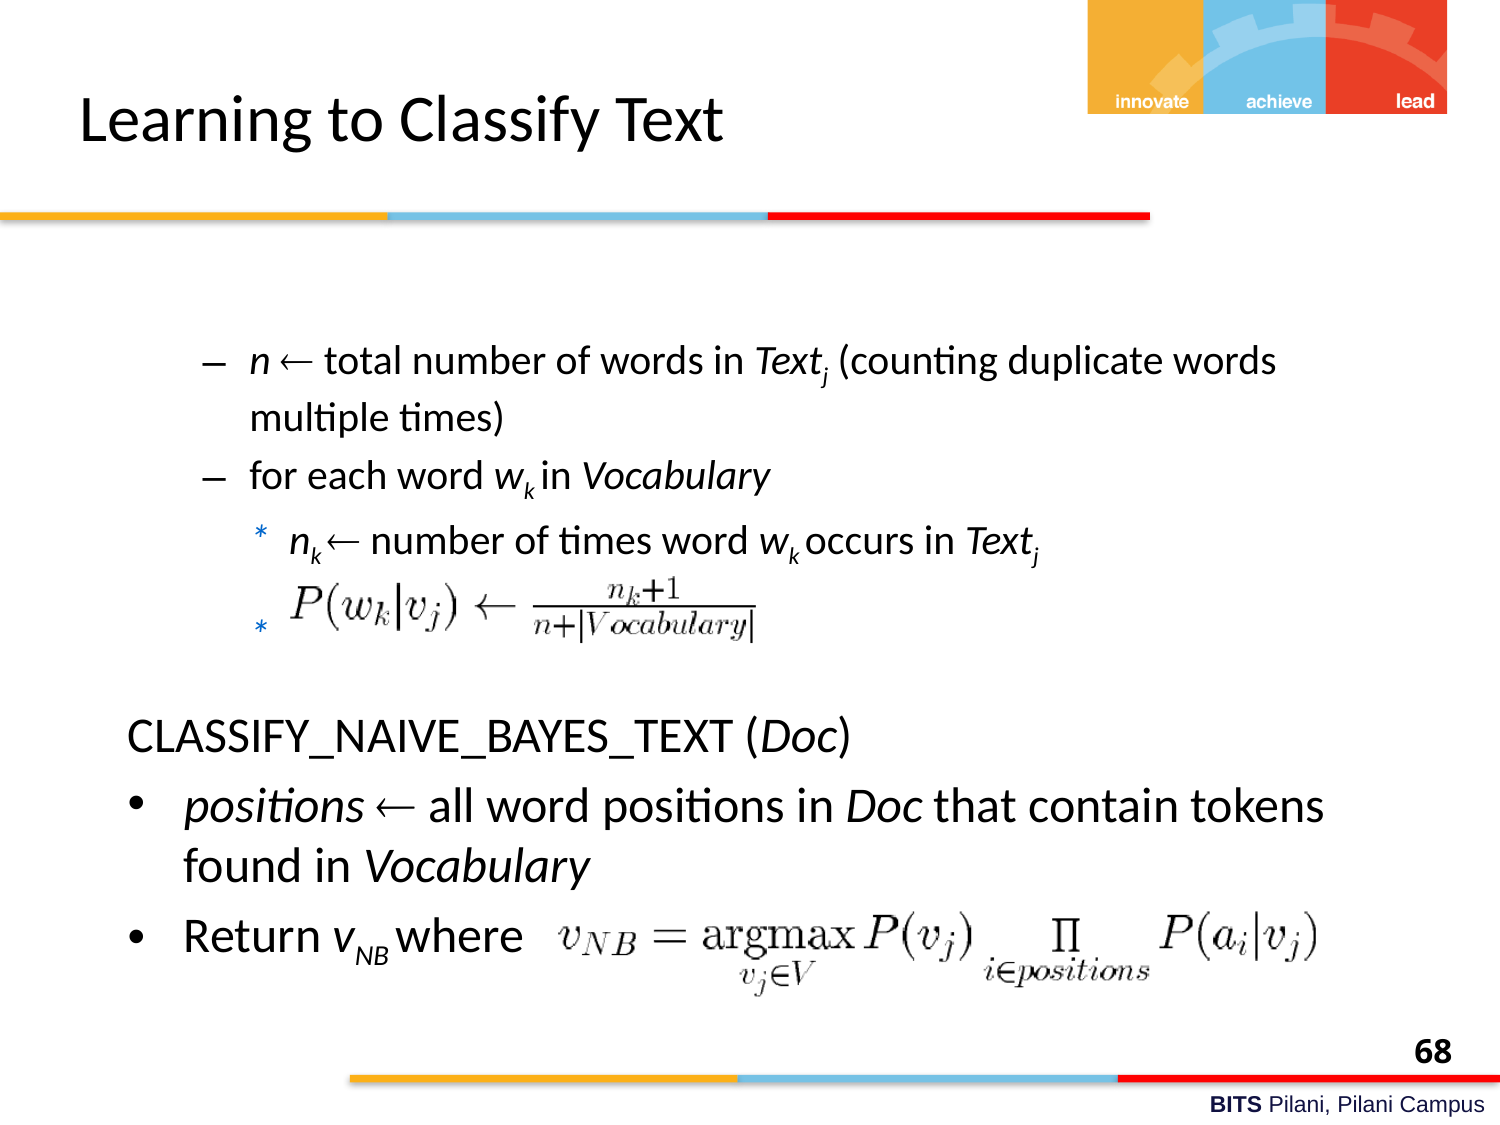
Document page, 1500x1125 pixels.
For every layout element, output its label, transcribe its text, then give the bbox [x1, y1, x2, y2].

picture [287, 574, 768, 652]
title Learning to Classify Text [64, 45, 1069, 185]
list n  total number of words in Textj (counting duplicate words multiple times) for each word wk in Vocabulary * nk  number of times word wk occurs in Textj * CLASSIFY_NAIVE_BAYES_TEXT (Doc) positions  all word positions in Doc that contain tokens found in Vocabulary Return vNB where [112, 324, 1388, 1038]
picture [1087, 0, 1448, 114]
slide_number 68 [1399, 1023, 1500, 1072]
picture [549, 900, 1326, 1001]
